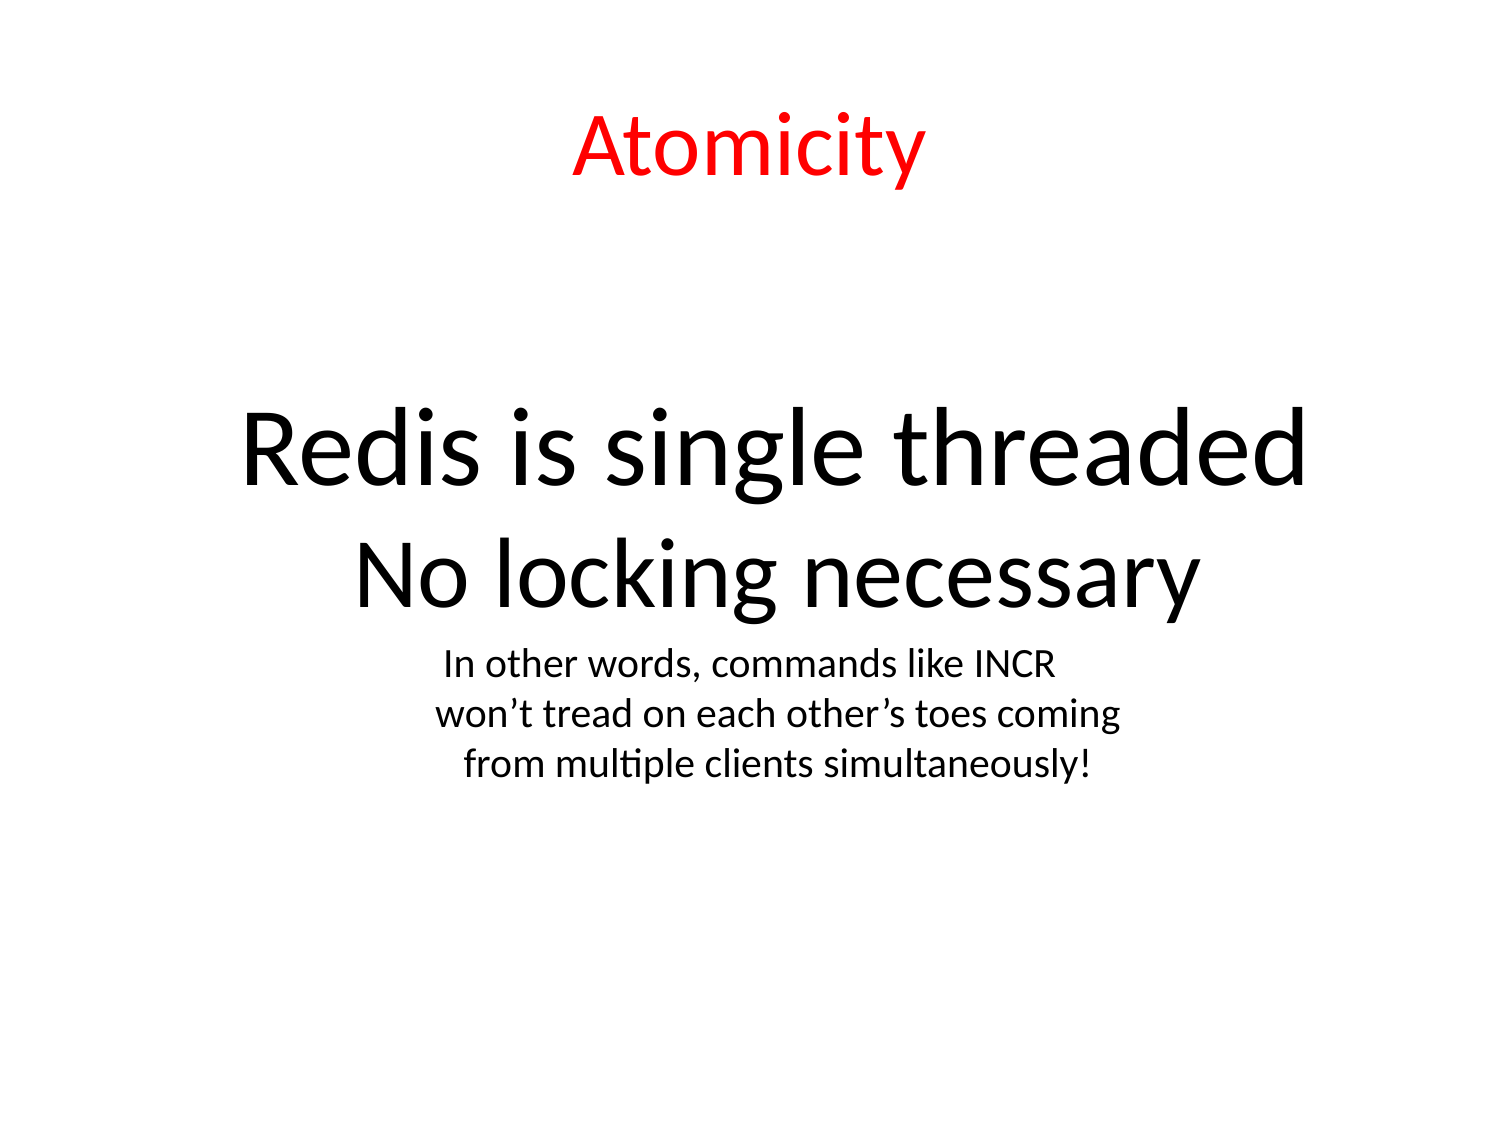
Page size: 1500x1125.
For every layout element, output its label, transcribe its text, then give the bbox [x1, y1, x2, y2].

list Redis is single threaded No locking necessary In other words, commands like INCR won’t tread on each other’s toes coming from multiple clients simultaneously! [75, 262, 1425, 1005]
title Atomicity [75, 45, 1425, 233]
